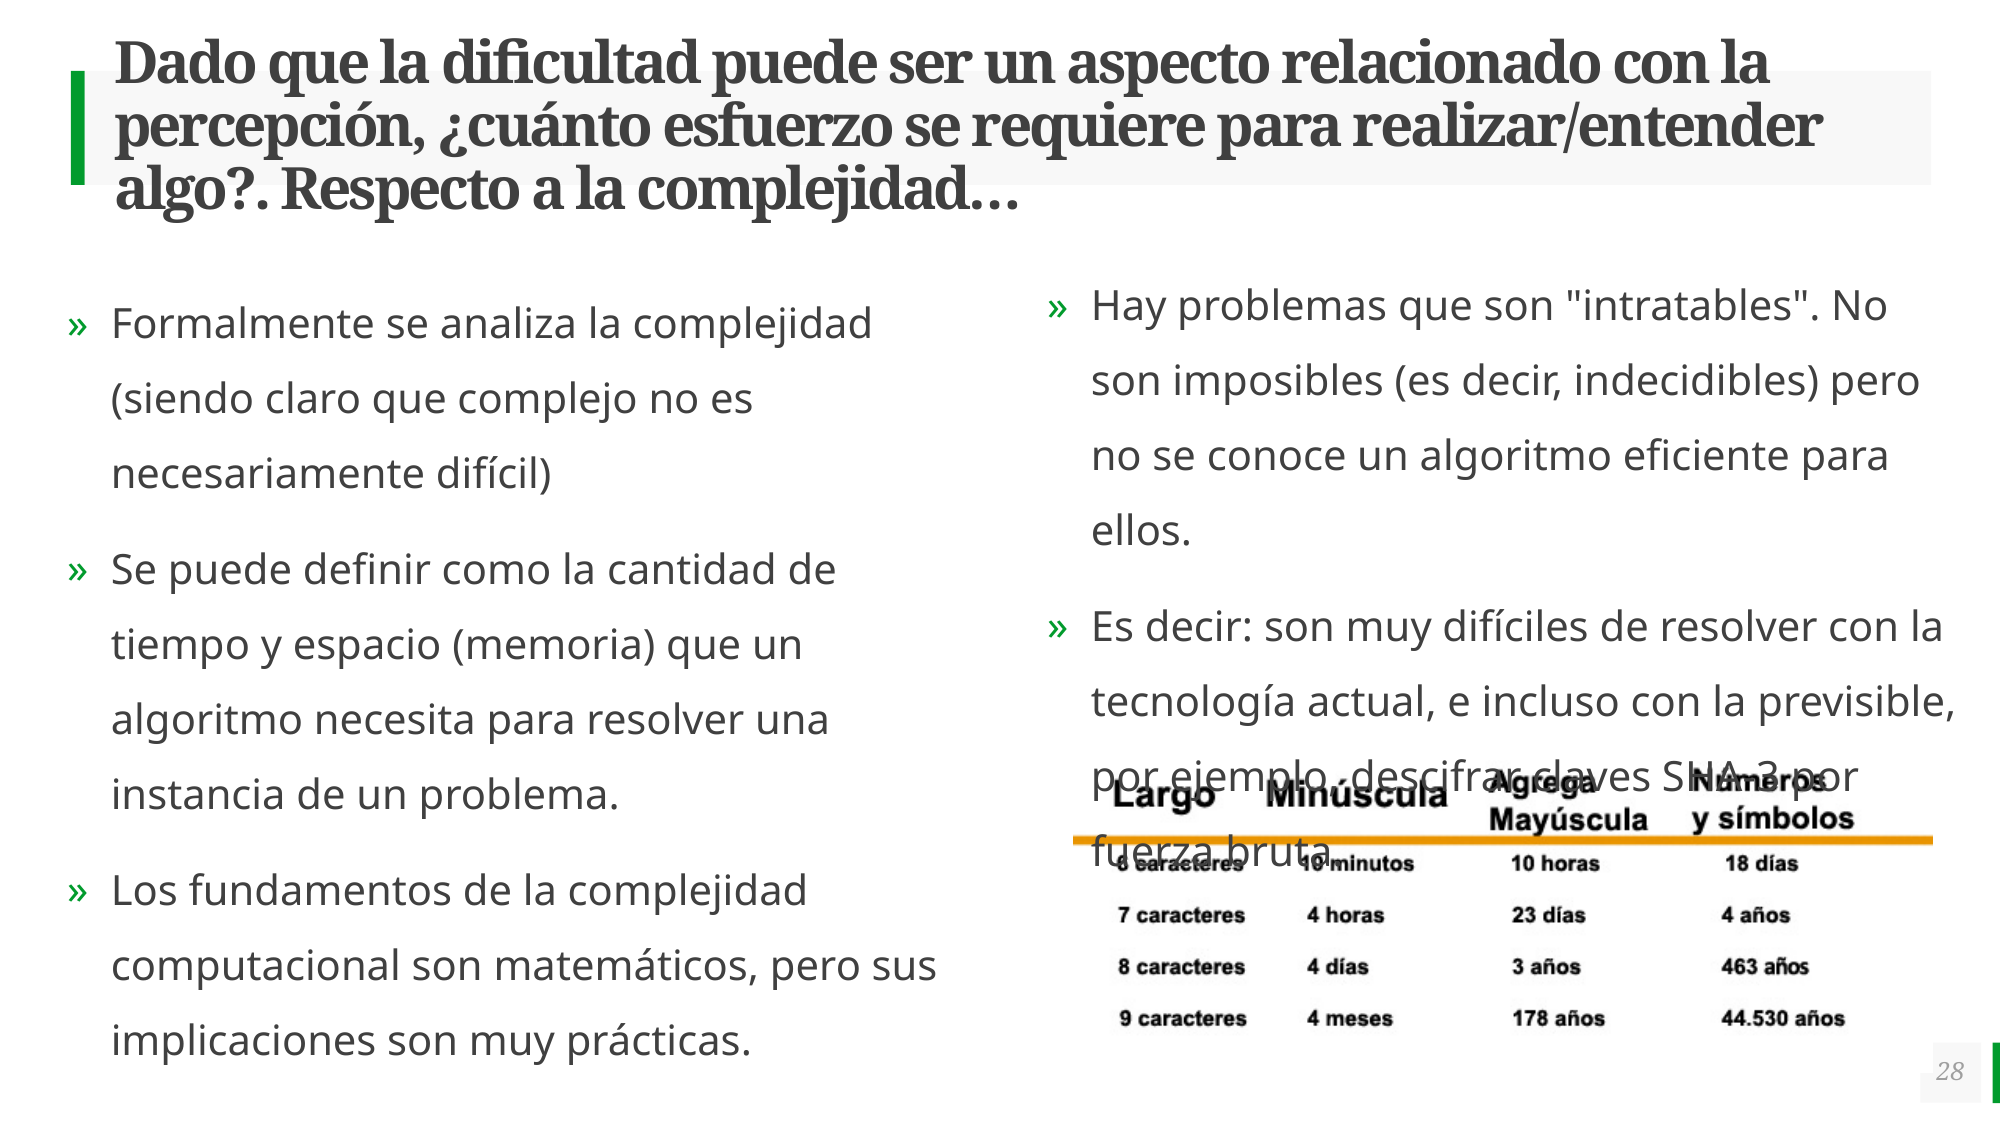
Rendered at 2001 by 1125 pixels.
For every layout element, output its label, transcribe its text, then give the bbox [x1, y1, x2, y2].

list Formalmente se analiza la complejidad (siendo claro que complejo no es necesariamente difícil) Se puede definir como la cantidad de tiempo y espacio (memoria) que un algoritmo necesita para resolver una instancia de un problema. Los fundamentos de la complejidad computacional son matemáticos, pero sus implicaciones son muy prácticas. [67, 271, 965, 1103]
slide_number 28 [1920, 1042, 1982, 1103]
title Dado que la dificultad puede ser un aspecto relacionado con la percepción, ¿cuánto esfuerzo se requiere para realizar/entender algo?. Respecto a la complejidad… [84, 70, 1932, 185]
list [1073, 760, 1933, 1073]
text_box Hay problemas que son "intratables". No son imposibles (es decir, indecidibles) pero no se conoce un algoritmo eficiente para ellos. Es decir: son muy difíciles de resolver con la tecnología actual, e incluso con la previsible, por ejemplo, descifrar claves SHA-3 por fuerza bruta. [1047, 253, 1960, 563]
